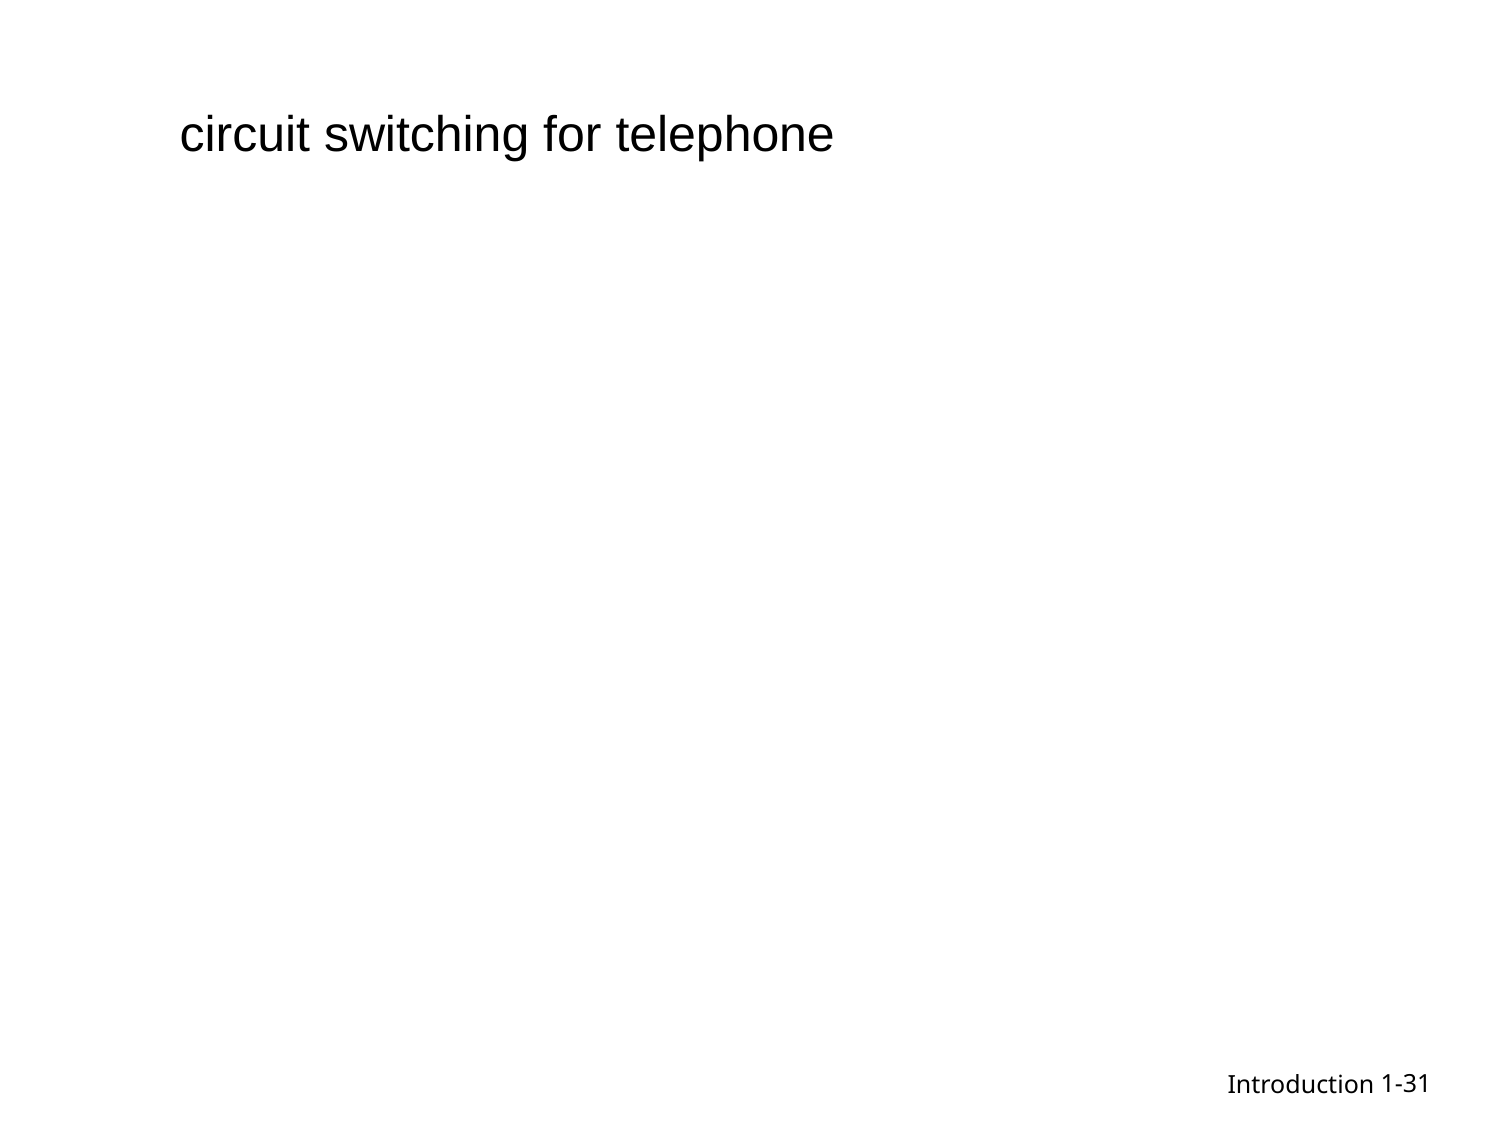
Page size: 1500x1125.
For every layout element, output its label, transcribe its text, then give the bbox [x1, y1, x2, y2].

slide_number 1-31 [1365, 1059, 1477, 1106]
footer Introduction [914, 1060, 1391, 1109]
text_box circuit switching for telephone [164, 94, 915, 169]
